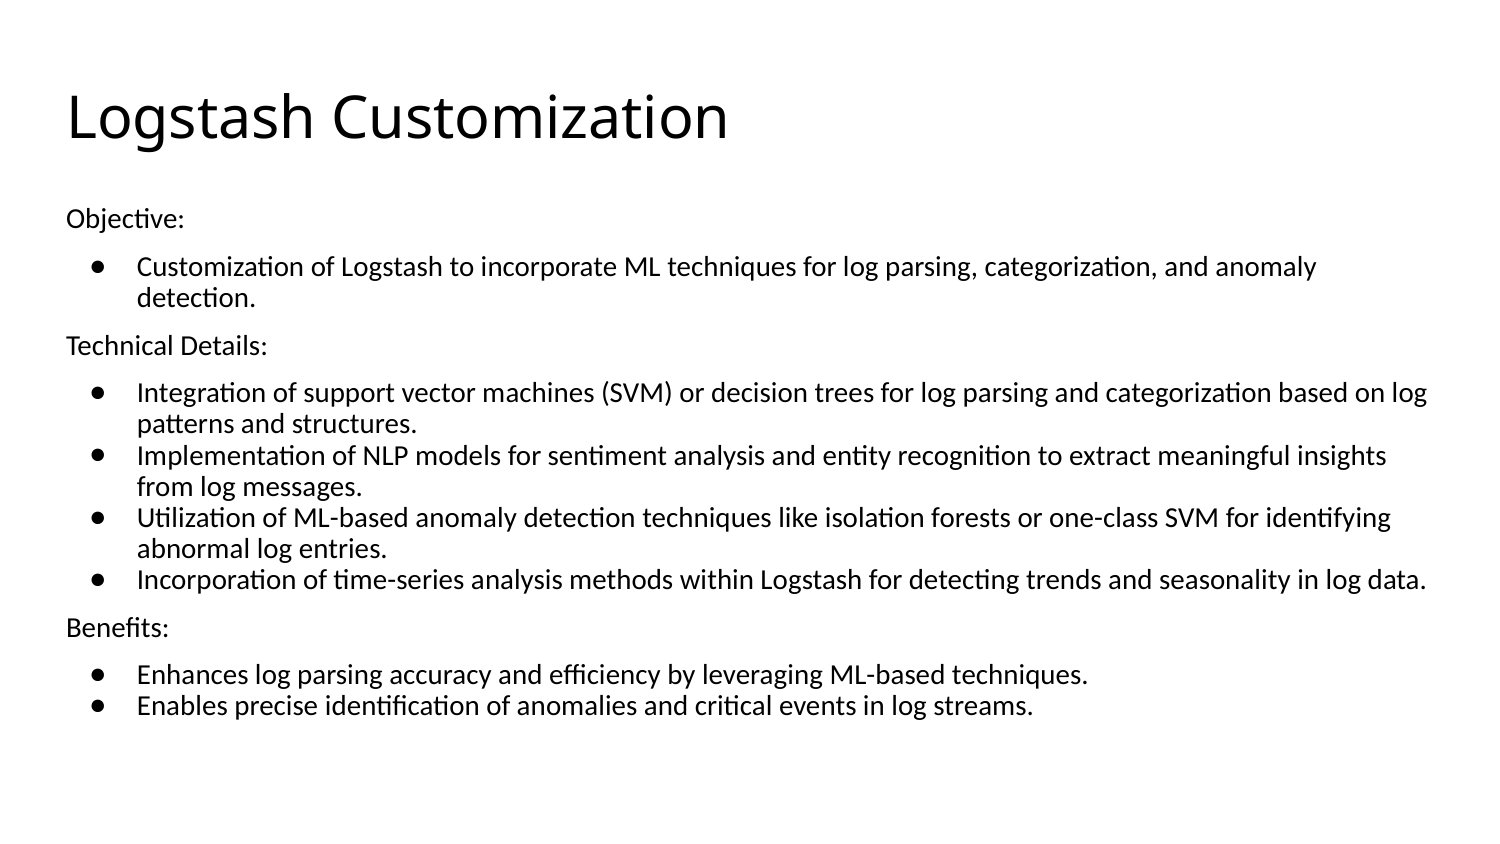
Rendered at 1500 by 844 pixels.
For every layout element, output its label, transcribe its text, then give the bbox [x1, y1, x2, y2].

list Objective: Customization of Logstash to incorporate ML techniques for log parsing, categorization, and anomaly detection. Technical Details: Integration of support vector machines (SVM) or decision trees for log parsing and categorization based on log patterns and structures. Implementation of NLP models for sentiment analysis and entity recognition to extract meaningful insights from log messages. Utilization of ML-based anomaly detection techniques like isolation forests or one-class SVM for identifying abnormal log entries. Incorporation of time-series analysis methods within Logstash for detecting trends and seasonality in log data. Benefits: Enhances log parsing accuracy and efficiency by leveraging ML-based techniques. Enables precise identification of anomalies and critical events in log streams. [51, 189, 1449, 750]
title Logstash Customization [51, 72, 1449, 167]
